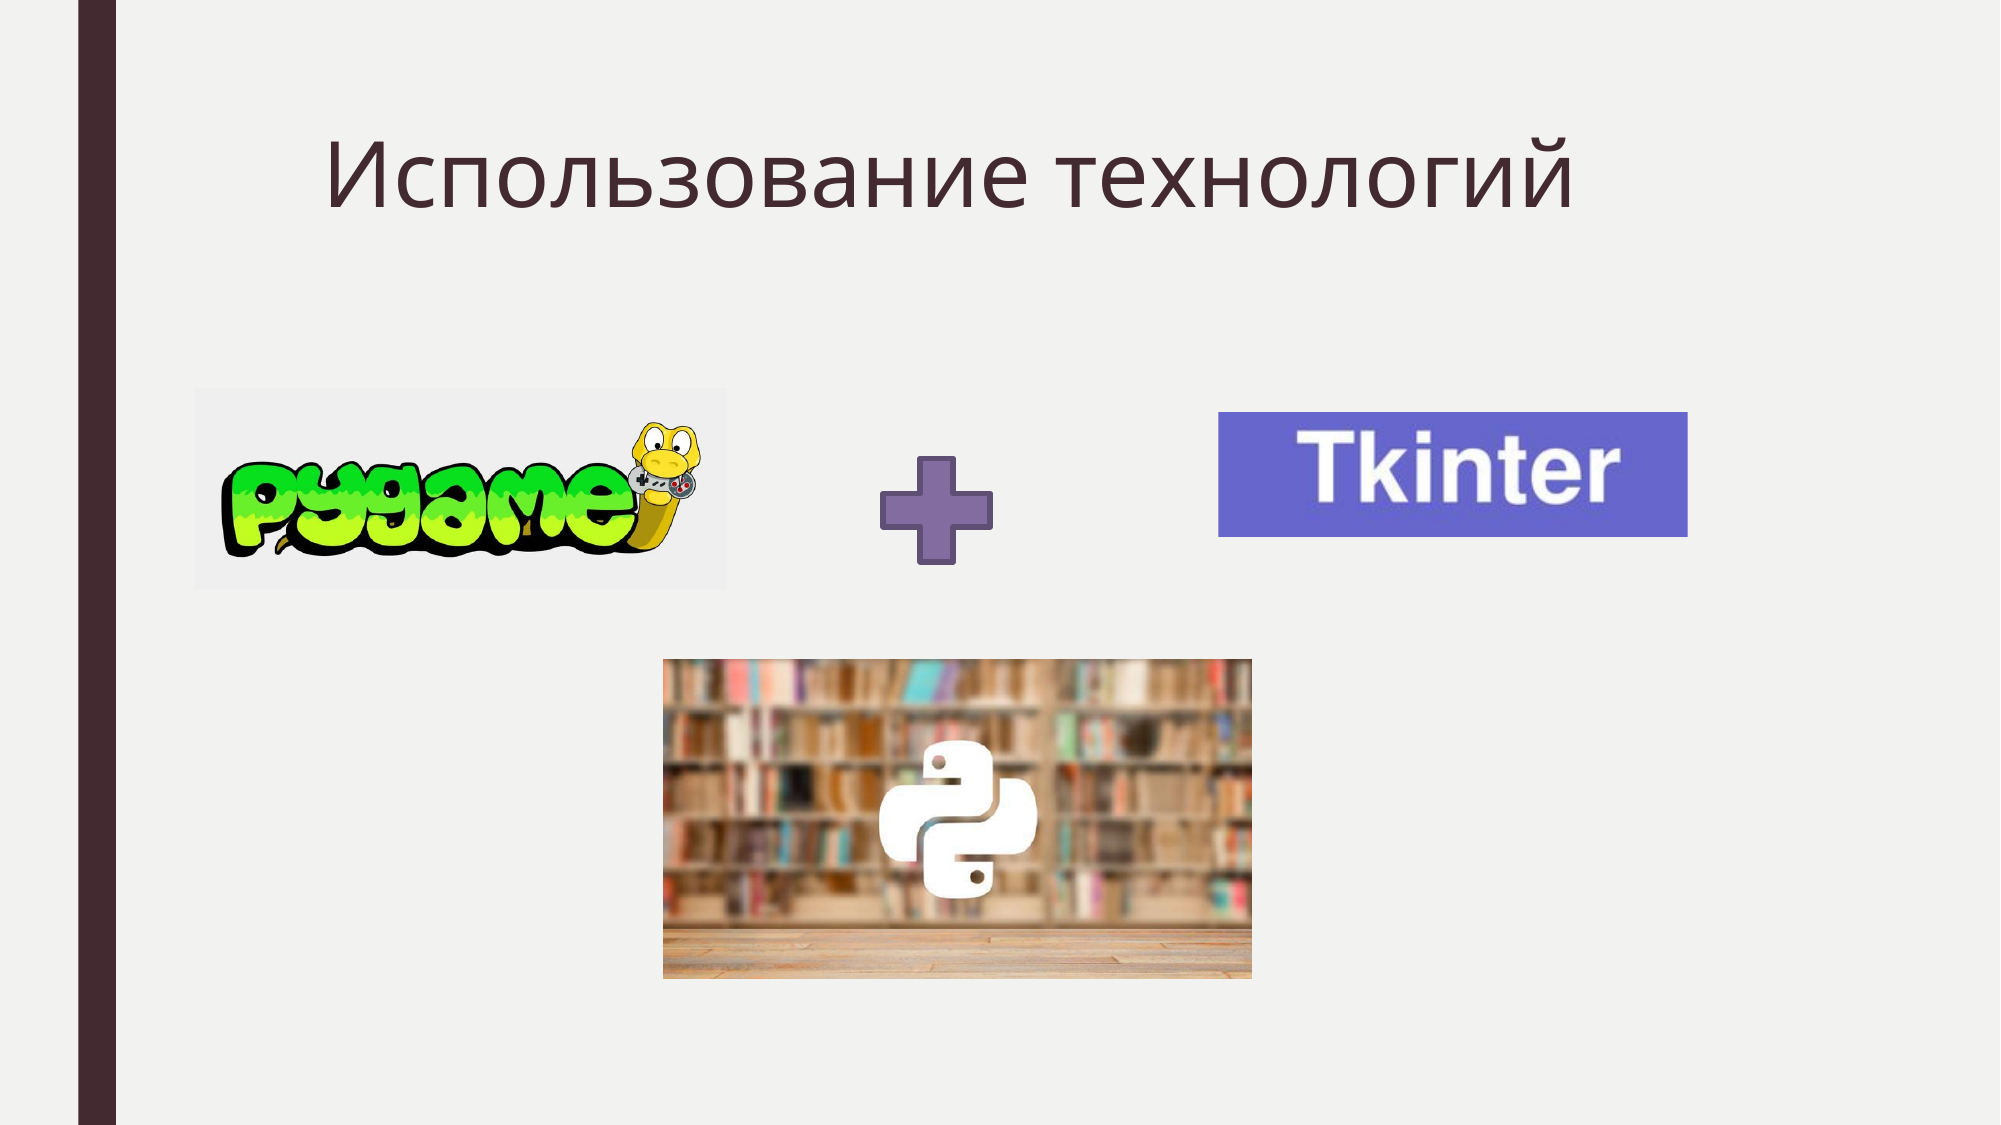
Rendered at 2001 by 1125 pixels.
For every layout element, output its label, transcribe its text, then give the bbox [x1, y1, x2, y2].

text_box [880, 456, 993, 565]
picture [194, 388, 727, 590]
title Использование технологий [163, 122, 1739, 366]
picture [663, 659, 1252, 979]
picture [1218, 412, 1688, 537]
